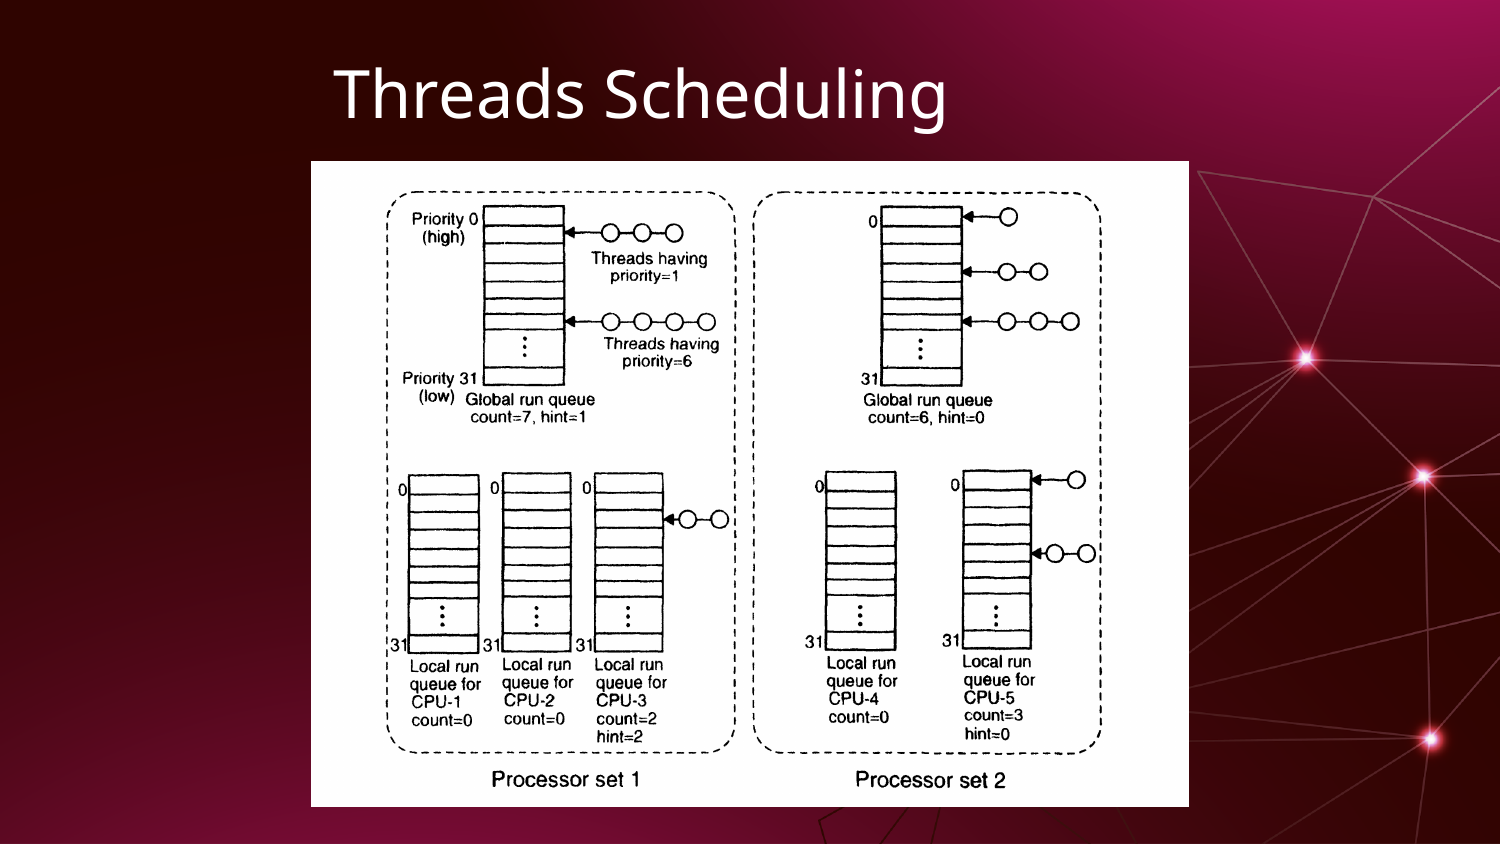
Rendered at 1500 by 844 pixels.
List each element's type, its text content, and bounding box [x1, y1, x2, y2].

picture [0, 0, 1500, 844]
title Threads Scheduling [318, 36, 1182, 126]
